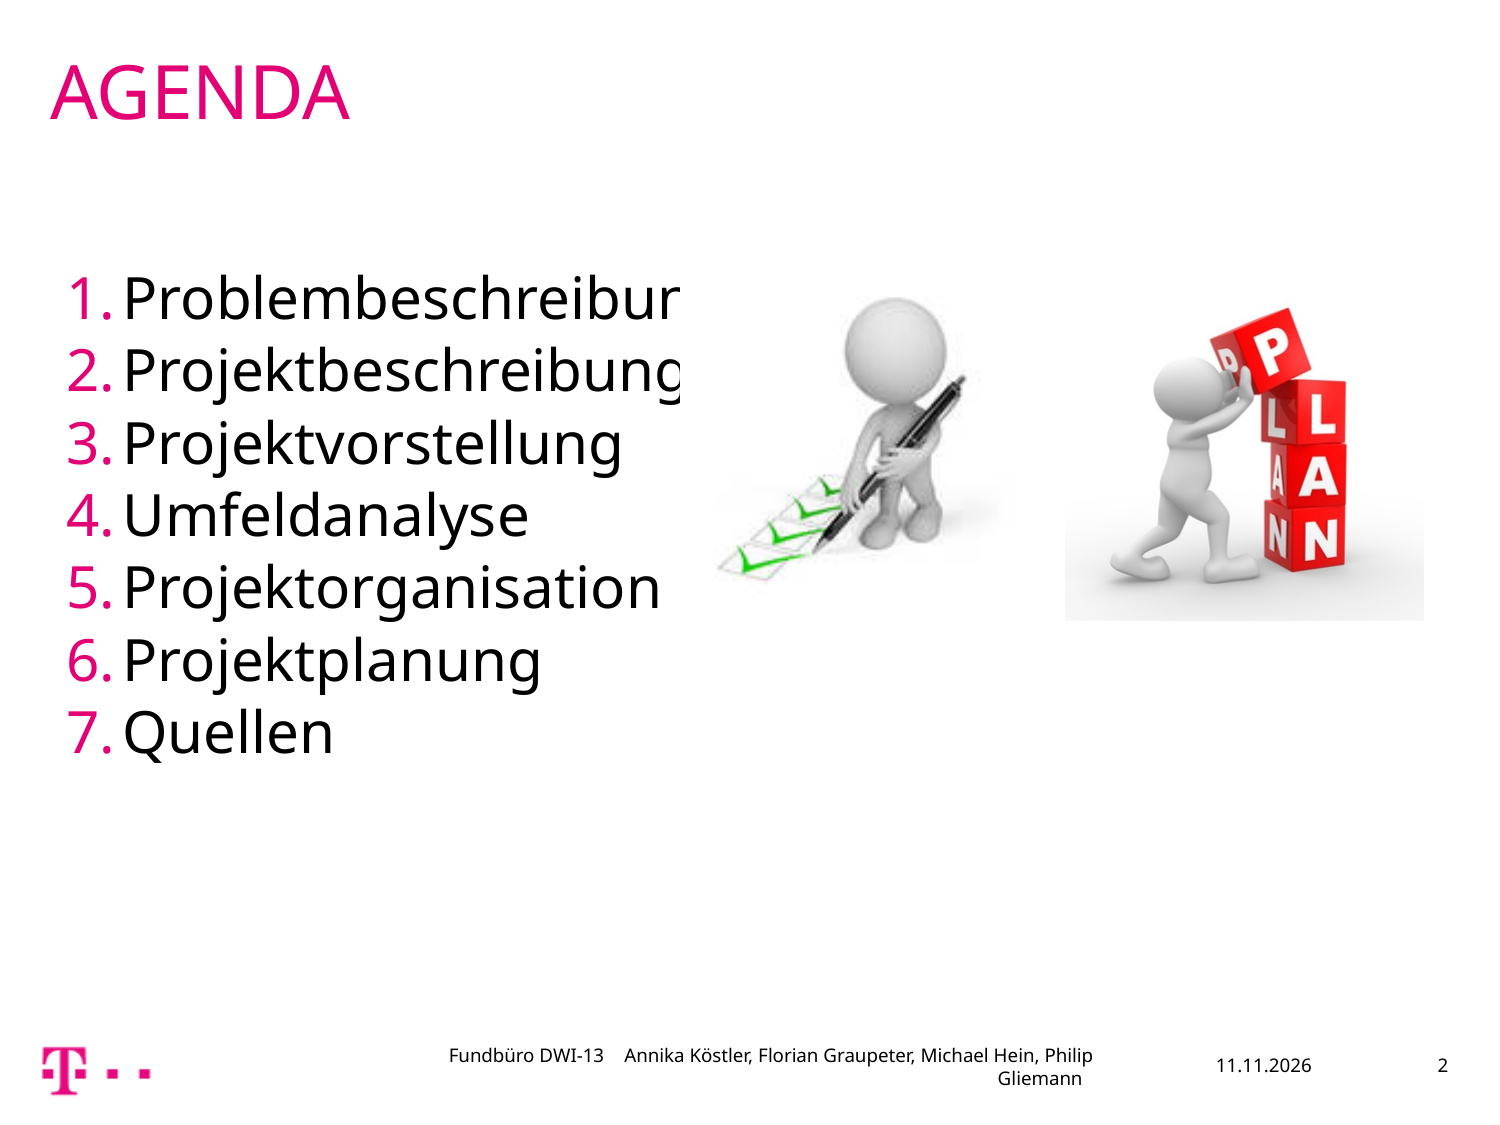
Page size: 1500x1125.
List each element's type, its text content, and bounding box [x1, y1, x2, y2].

picture [33, 1041, 173, 1109]
title AGENDA [49, 54, 1444, 137]
slide_number 2 [1400, 1054, 1449, 1078]
list Problembeschreibung Projektbeschreibung Projektvorstellung Umfeldanalyse Projektorganisation Projektplanung Quellen [65, 269, 1295, 973]
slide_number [1115, 1054, 1400, 1078]
picture [1064, 285, 1424, 621]
picture [680, 245, 1027, 621]
footer Fundbüro DWI-13 Annika Köstler, Florian Graupeter, Michael Hein, Philip Gliemann [419, 1054, 1093, 1078]
